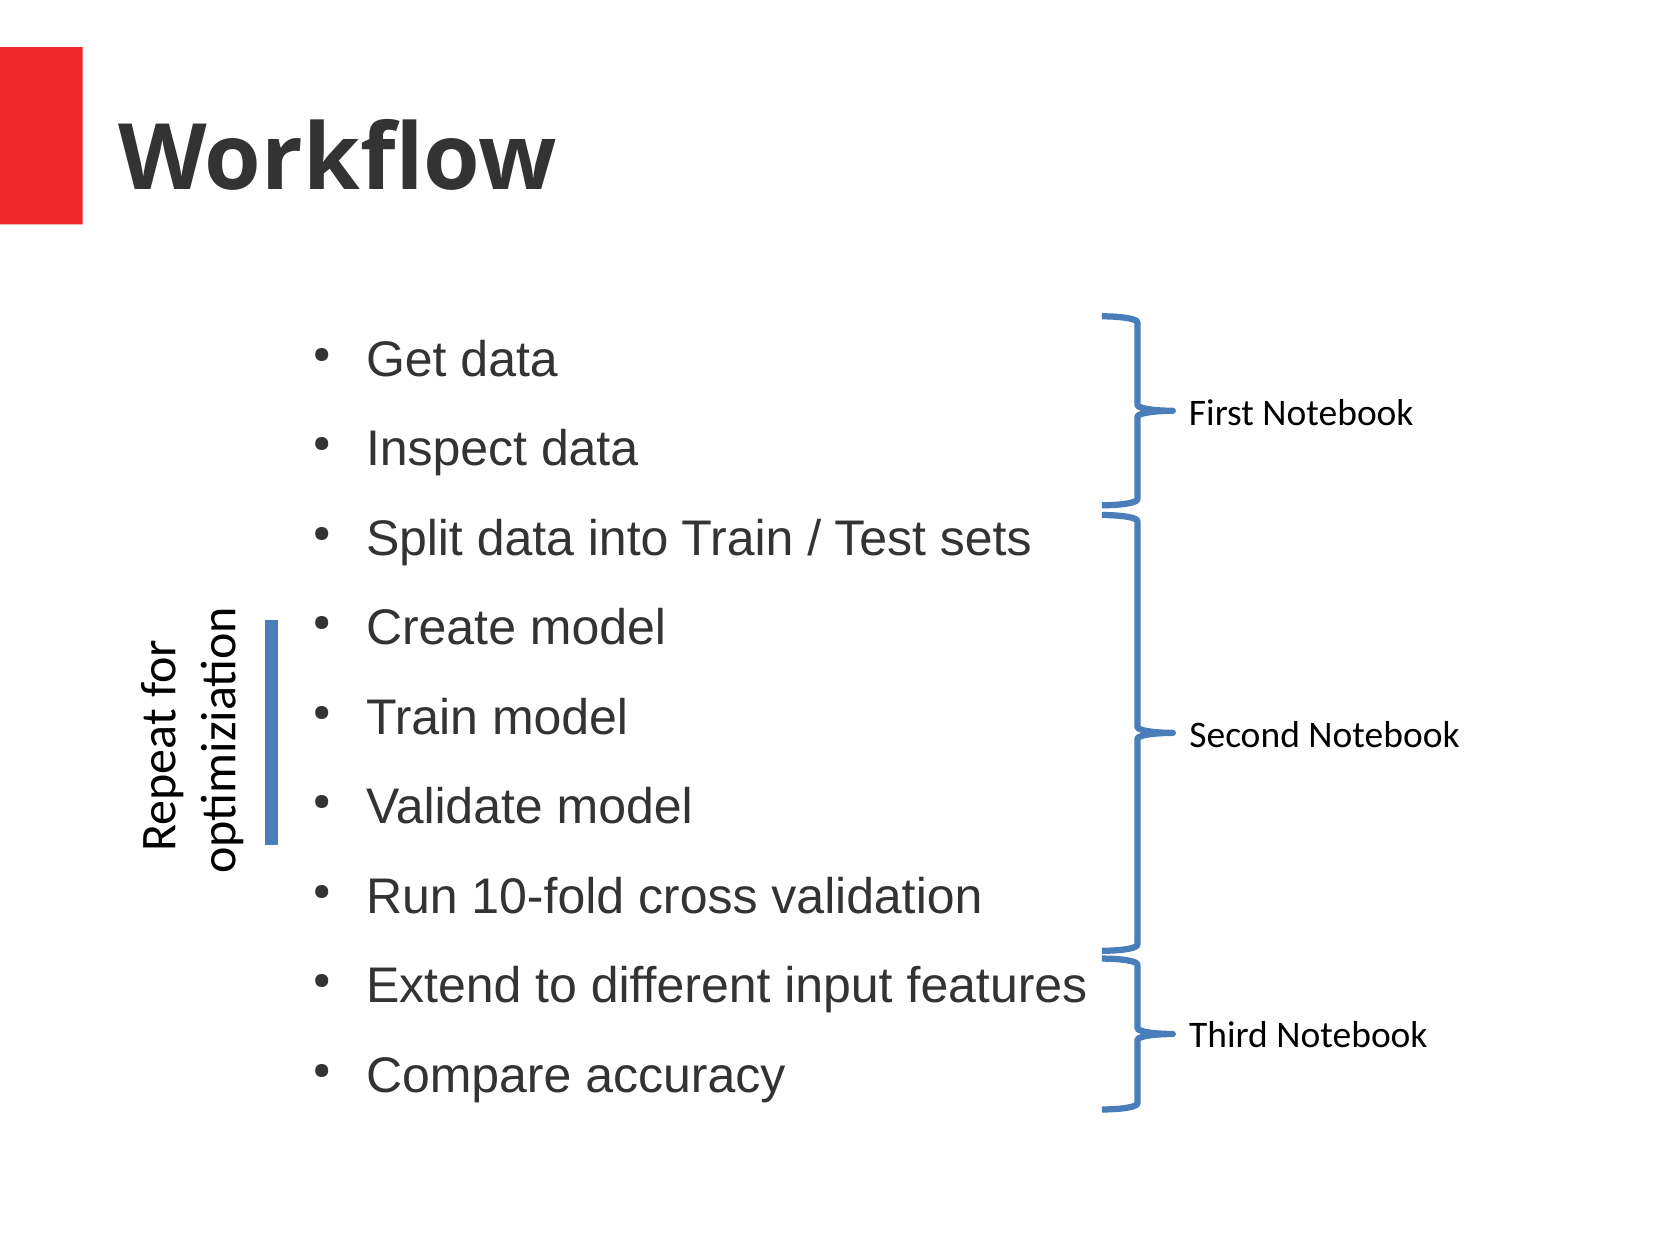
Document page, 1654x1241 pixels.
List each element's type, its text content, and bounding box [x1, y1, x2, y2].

text_box [1101, 514, 1174, 952]
title Workflow [118, 49, 1571, 257]
list Get data Inspect data Split data into Train / Test sets Create model Train model Validate model Run 10-fold cross validation Extend to different input features Compare accuracy [295, 325, 1158, 1046]
text_box First Notebook [1174, 380, 1429, 441]
text_box [1101, 315, 1174, 507]
text_box Repeat for optimiziation [118, 592, 253, 889]
text_box Third Notebook [1174, 1002, 1443, 1063]
text_box [1101, 957, 1174, 1111]
text_box Second Notebook [1174, 702, 1475, 763]
